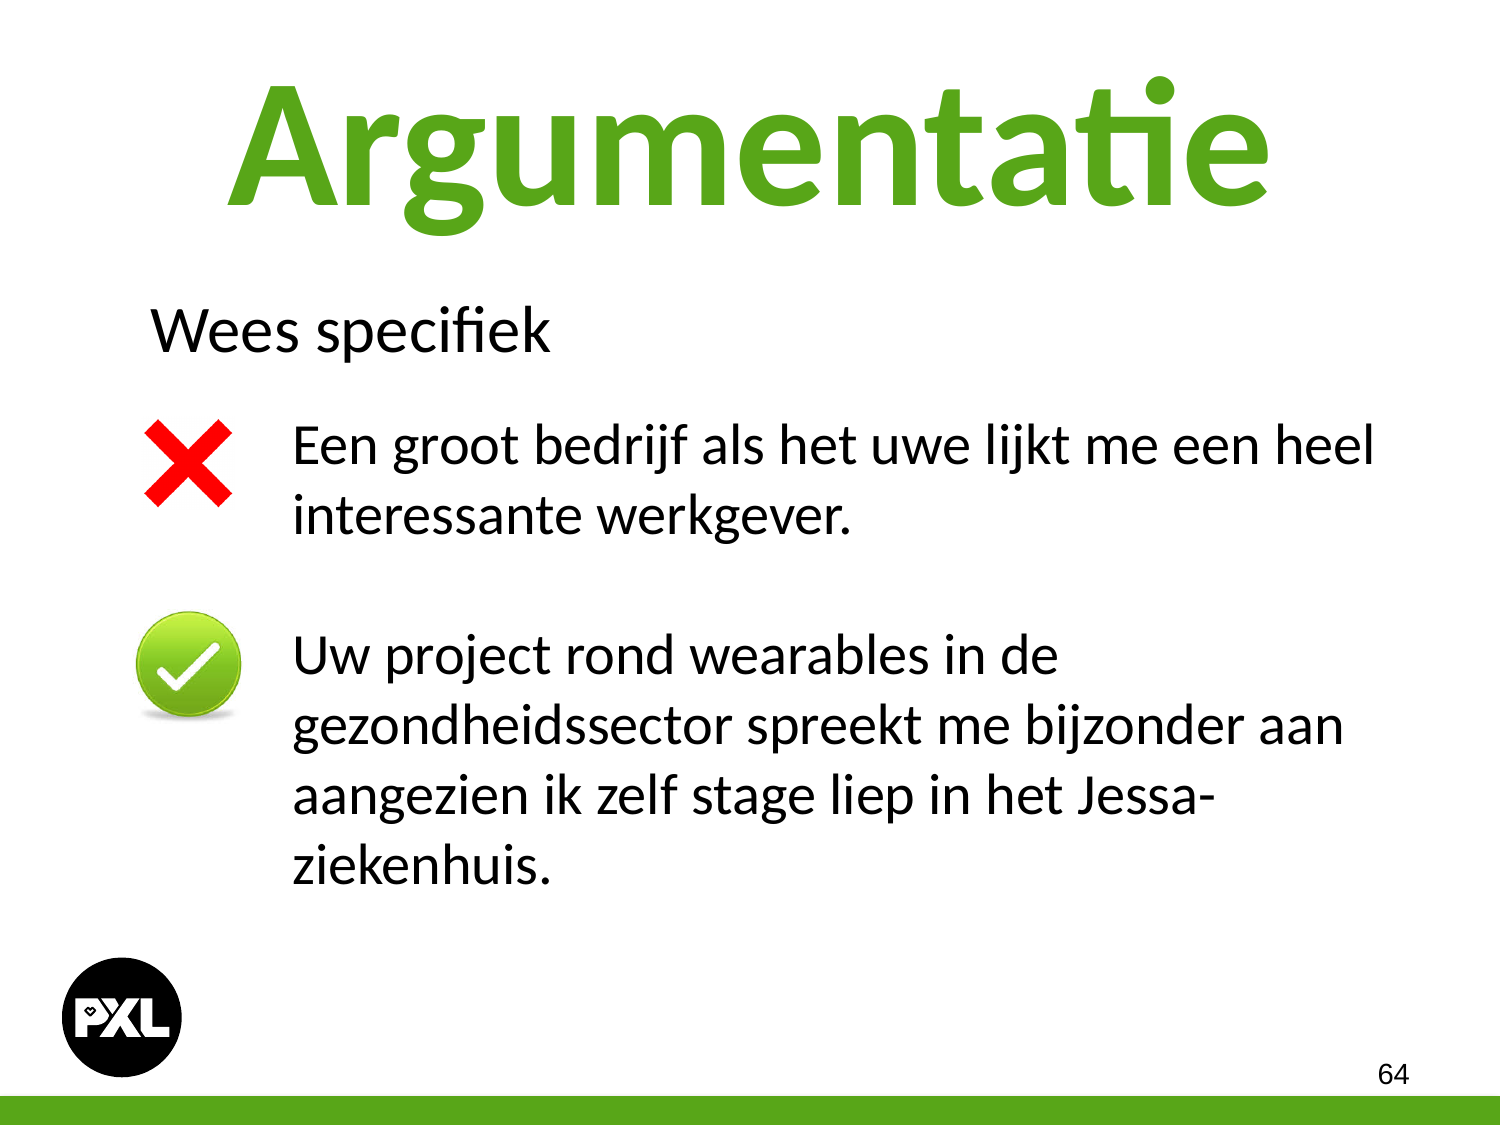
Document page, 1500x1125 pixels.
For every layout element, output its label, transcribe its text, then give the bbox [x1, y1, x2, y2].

title Argumentatie [53, 90, 1449, 176]
text_box Een groot bedrijf als het uwe lijkt me een heel interessante werkgever. Uw project rond wearables in de gezondheidssector spreekt me bijzonder aan aangezien ik zelf stage liep in het Jessa-ziekenhuis. [277, 398, 1449, 904]
slide_number 64 [1074, 1042, 1425, 1103]
text_box Wees specifiek [135, 278, 1400, 373]
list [141, 416, 235, 510]
picture [114, 585, 262, 732]
